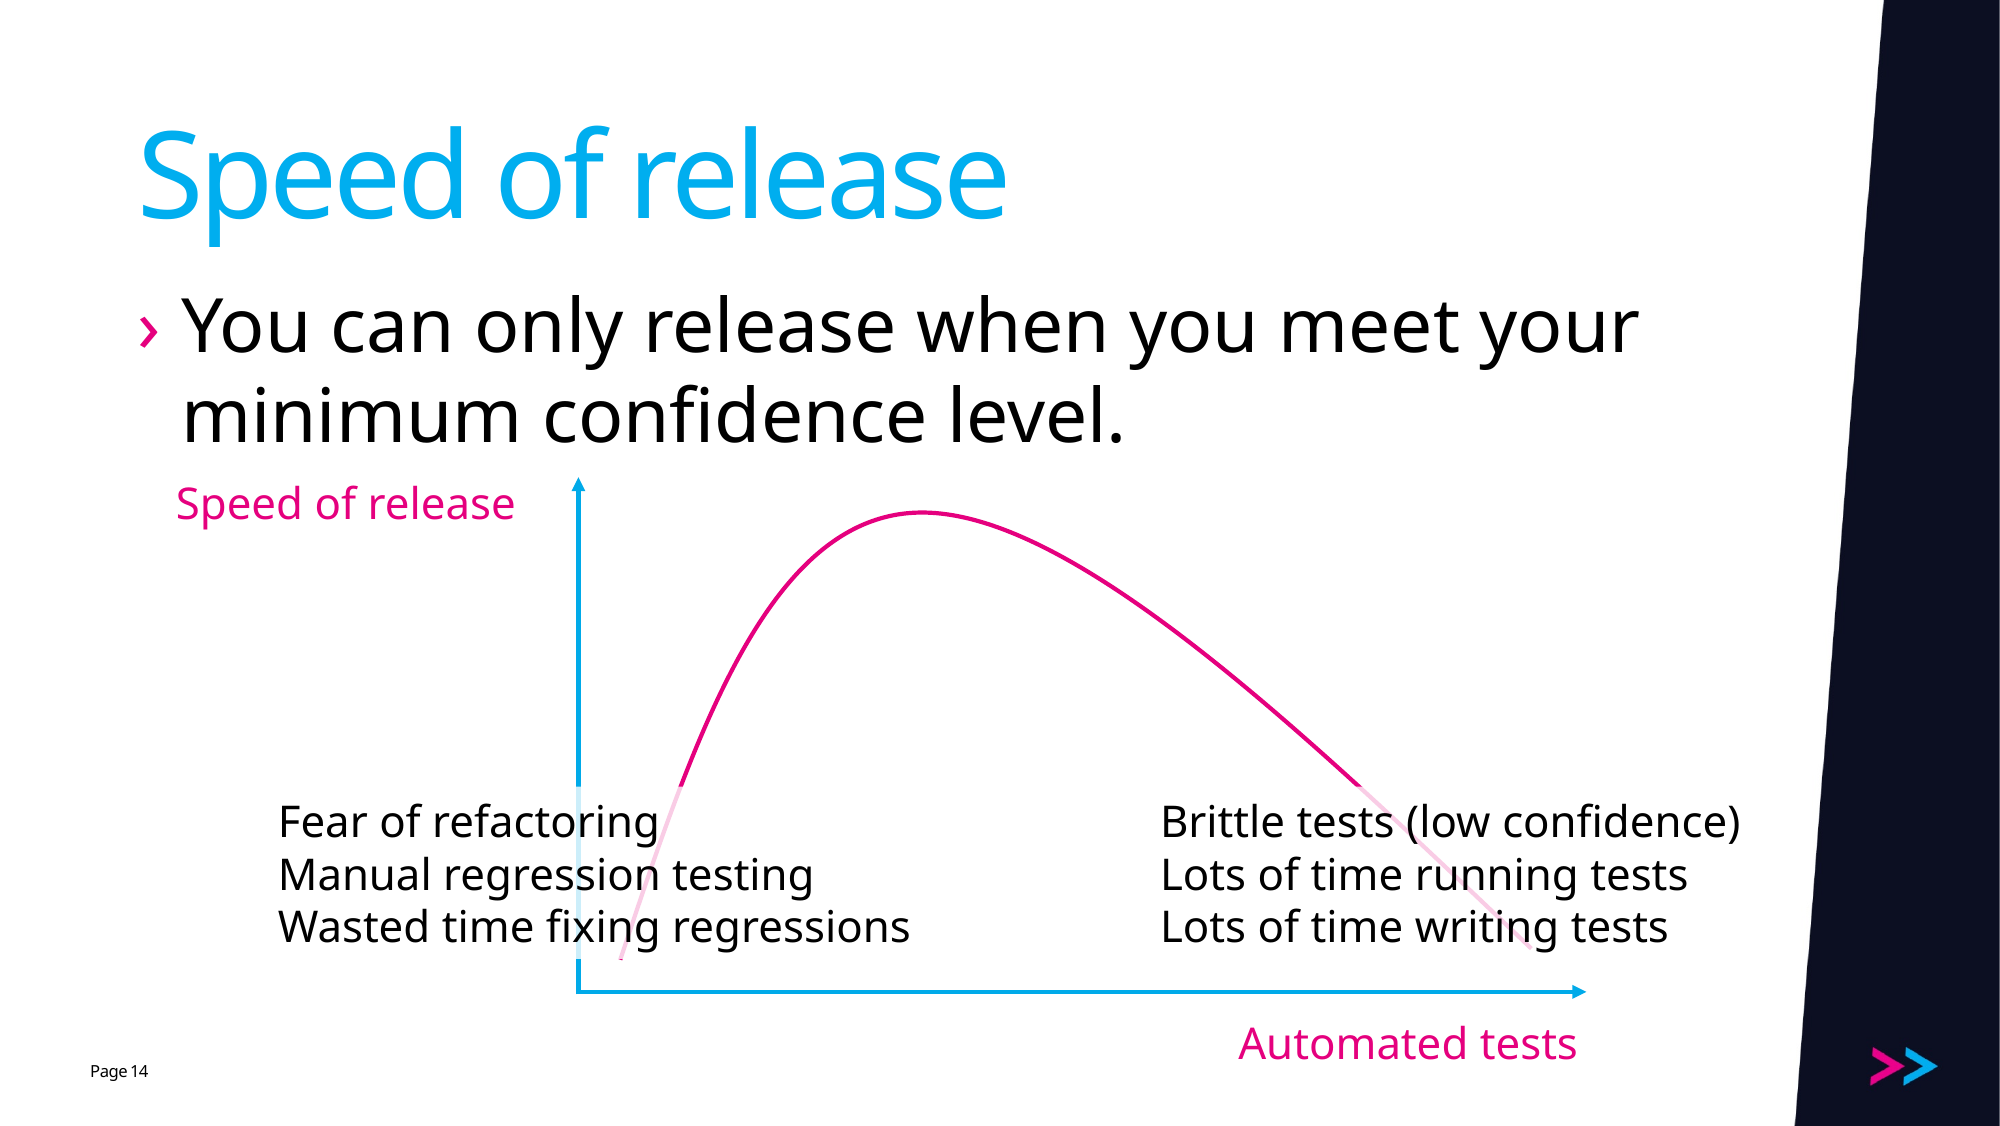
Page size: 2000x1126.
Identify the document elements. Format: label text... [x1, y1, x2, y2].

text_box [678, 510, 1362, 956]
slide_number 14 [130, 1061, 166, 1113]
text_box Fear of refactoring Manual regression testing Wasted time fixing regressions [583, 786, 927, 959]
text_box Speed of release [161, 468, 532, 536]
text_box Fear of refactoring Manual regression testing Wasted time fixing regressions [263, 786, 574, 959]
text_box Brittle tests (low confidence) Lots of time running tests Lots of time writing tests [1145, 786, 1756, 959]
list You can only release when you meet your minimum confidence level. [137, 277, 1786, 1021]
title Speed of release [137, 54, 1786, 243]
text_box Automated tests [1223, 1008, 1594, 1076]
picture [0, 0, 2000, 1126]
